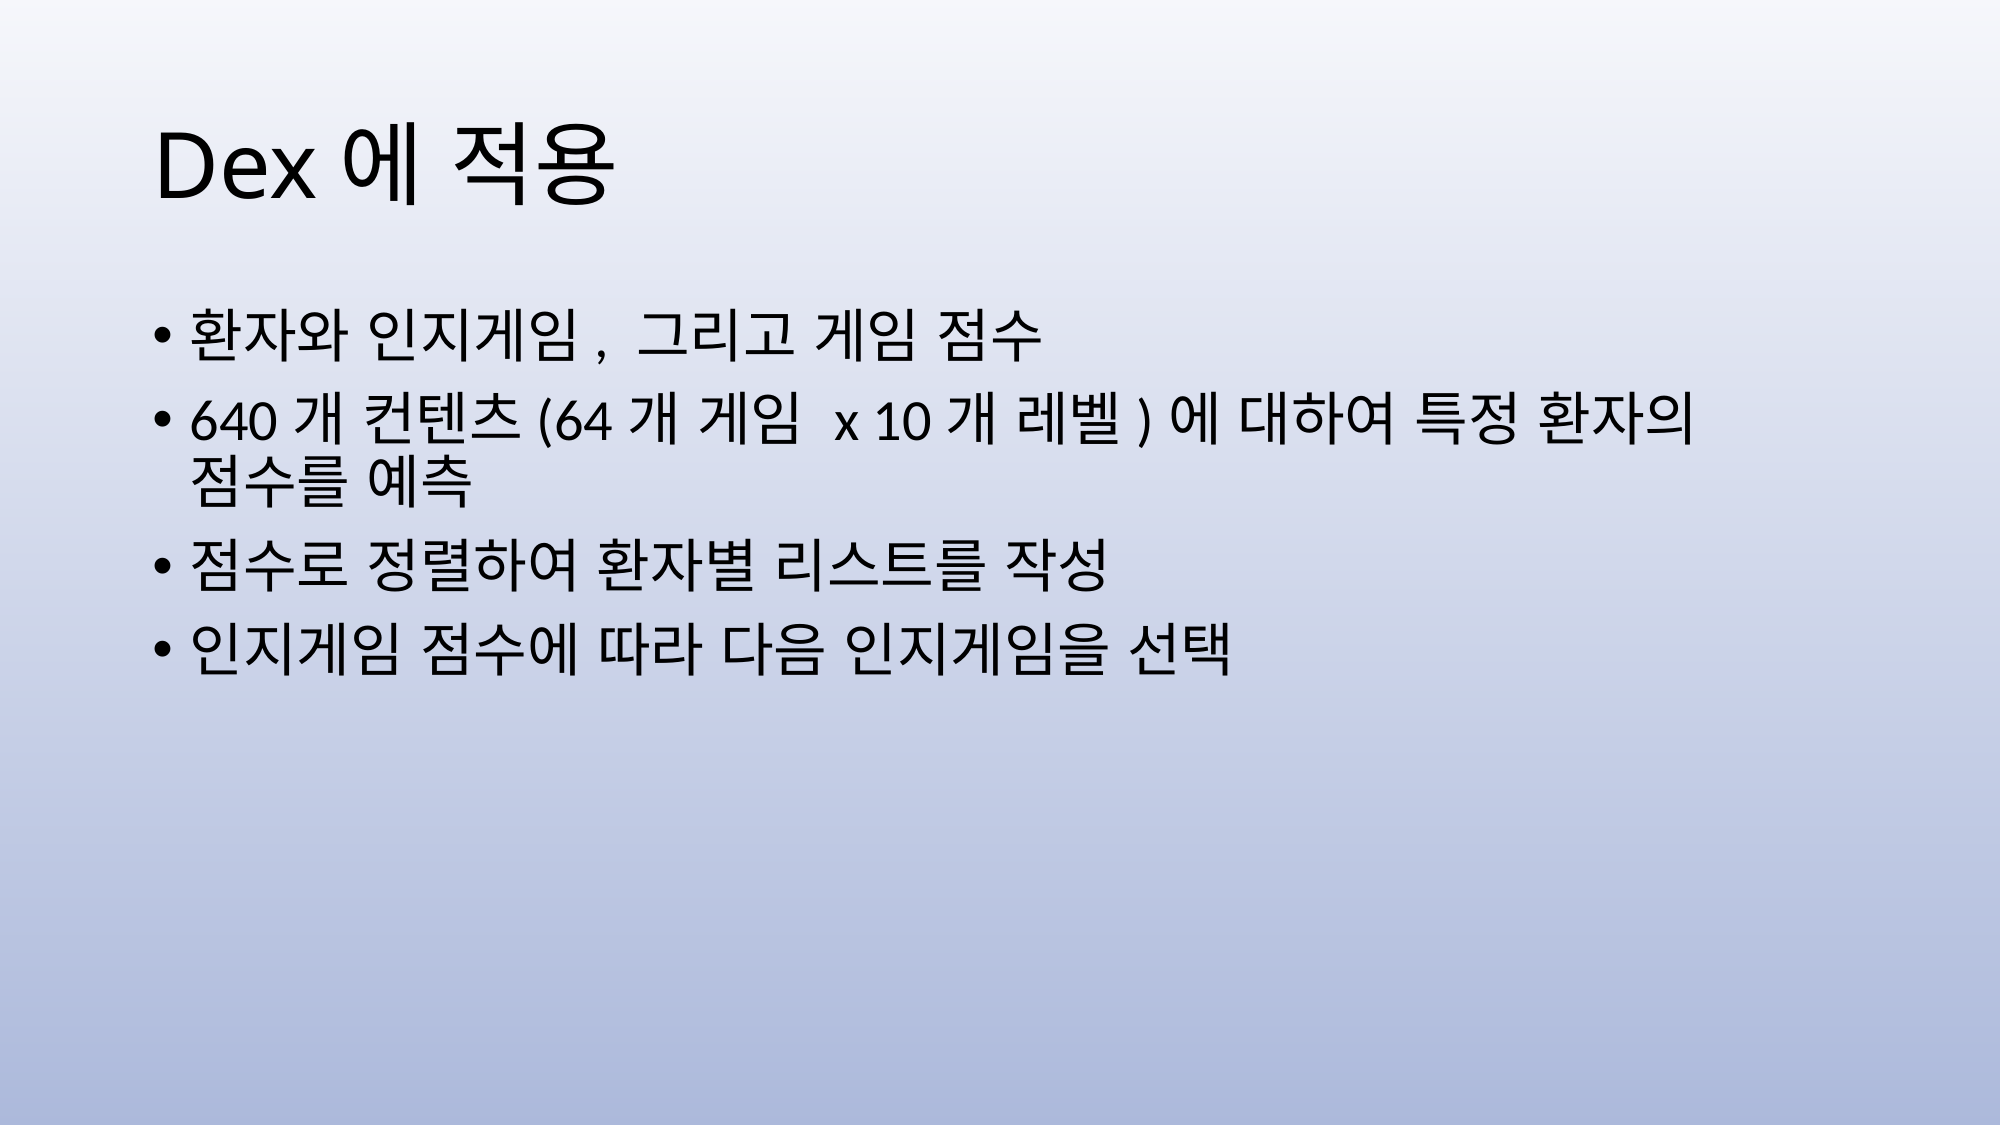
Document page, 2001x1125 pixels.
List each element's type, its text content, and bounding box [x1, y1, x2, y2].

title Dex에 적용 [137, 59, 1863, 278]
list 환자와 인지게임, 그리고 게임 점수 640개 컨텐츠(64개 게임 x 10개 레벨)에 대하여 특정 환자의 점수를 예측 점수로 정렬하여 환자별 리스트를 작성 인지게임 점수에 따라 다음 인지게임을 선택 [137, 299, 1863, 1014]
